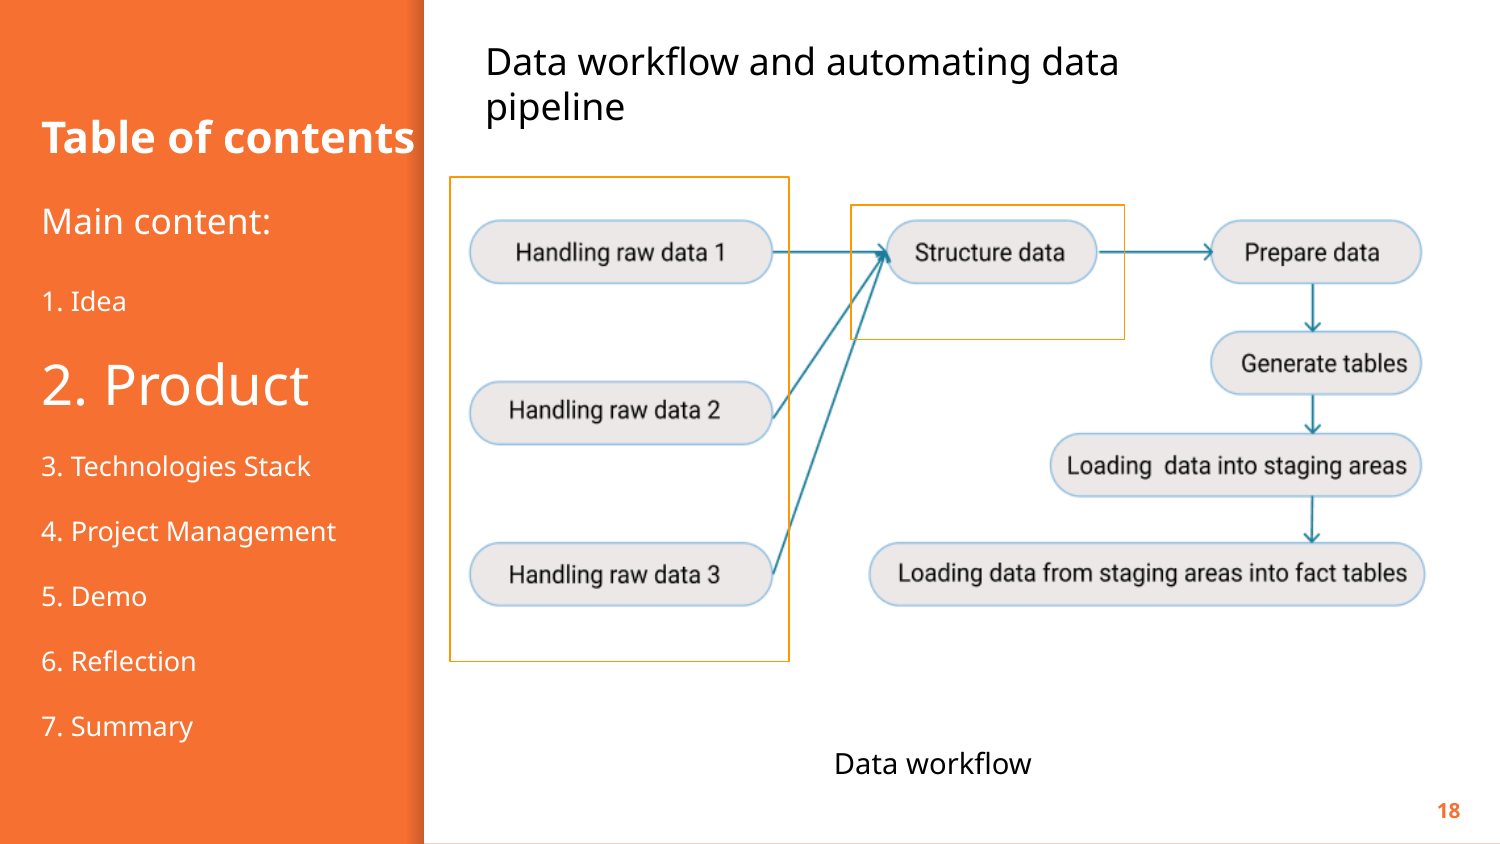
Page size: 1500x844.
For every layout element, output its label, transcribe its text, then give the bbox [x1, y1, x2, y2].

text_box Data workflow [819, 730, 1125, 780]
text_box Data workflow and automating data pipeline [469, 22, 1136, 88]
picture [436, 160, 1479, 658]
title Table of contents Main content: 1. Idea 2. Product 3. Technologies Stack 4. Project Management 5. Demo 6. Reflection 7. Summary [25, 94, 438, 800]
slide_number ‹#› [1403, 779, 1494, 844]
